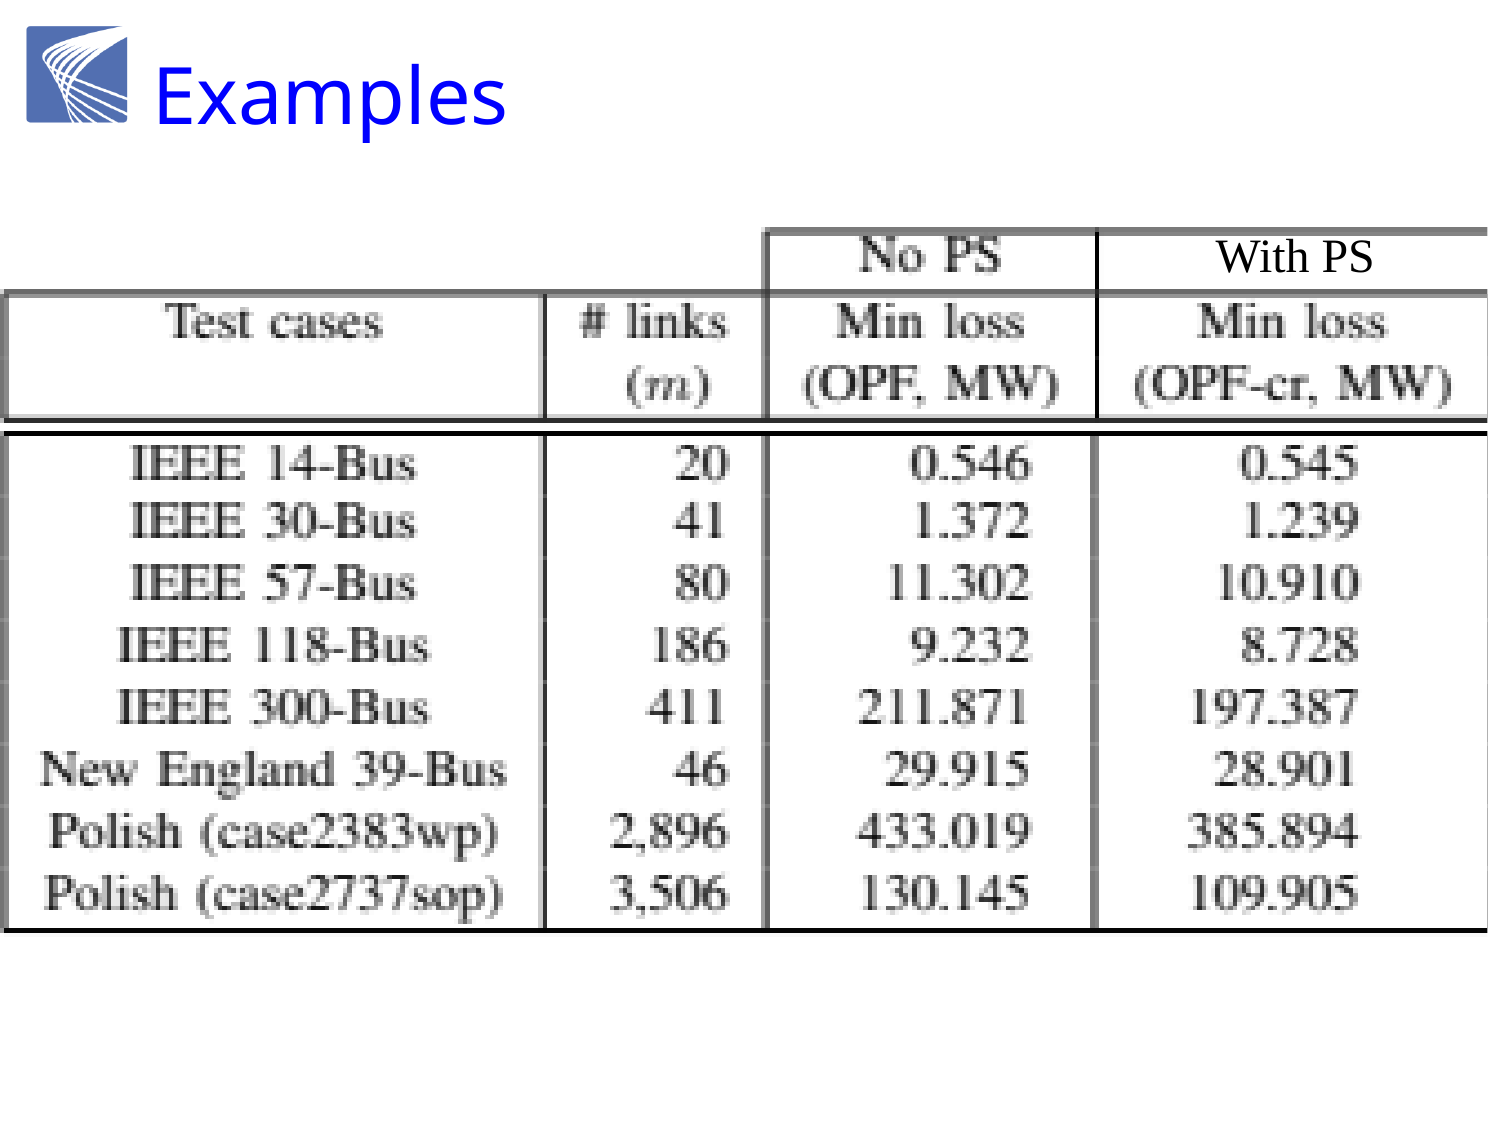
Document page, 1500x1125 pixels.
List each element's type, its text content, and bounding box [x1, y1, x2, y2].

picture [0, 219, 1488, 938]
picture [24, 24, 129, 124]
title Examples [137, 37, 1463, 176]
